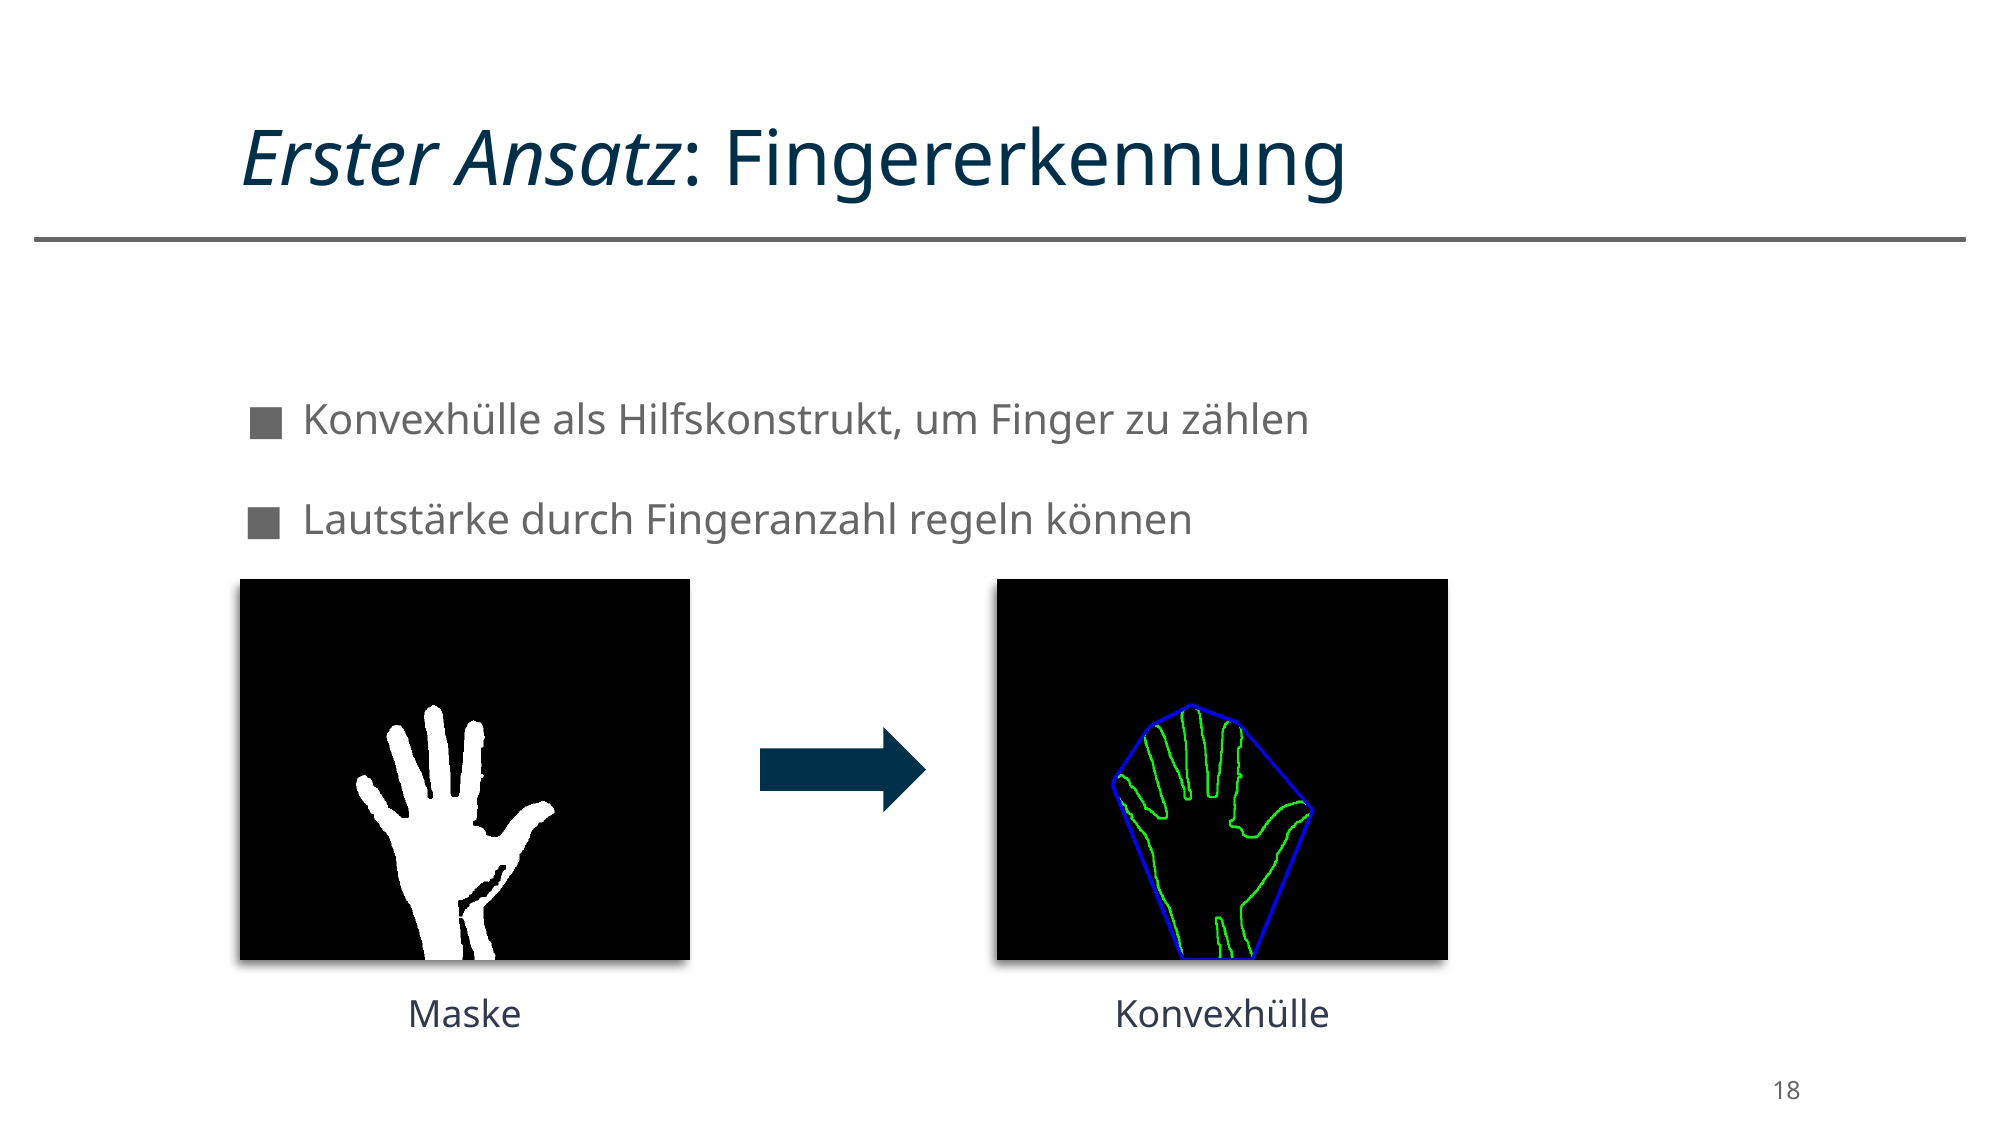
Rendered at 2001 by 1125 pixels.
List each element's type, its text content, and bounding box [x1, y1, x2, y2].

text_box [34, 237, 225, 242]
title Erster Ansatz: Fingererkennung [225, 112, 1800, 246]
text_box [760, 727, 926, 813]
picture [997, 579, 1448, 961]
picture [240, 579, 690, 961]
slide_number ‹#› [1553, 1058, 1816, 1125]
text_box Konvexhülle [979, 982, 1466, 1068]
list Konvexhülle als Hilfskonstrukt, um Finger zu zählen Lautstärke durch Fingeranzahl regeln können [212, 335, 1788, 580]
text_box [1800, 237, 1966, 242]
text_box Maske [221, 982, 708, 1068]
